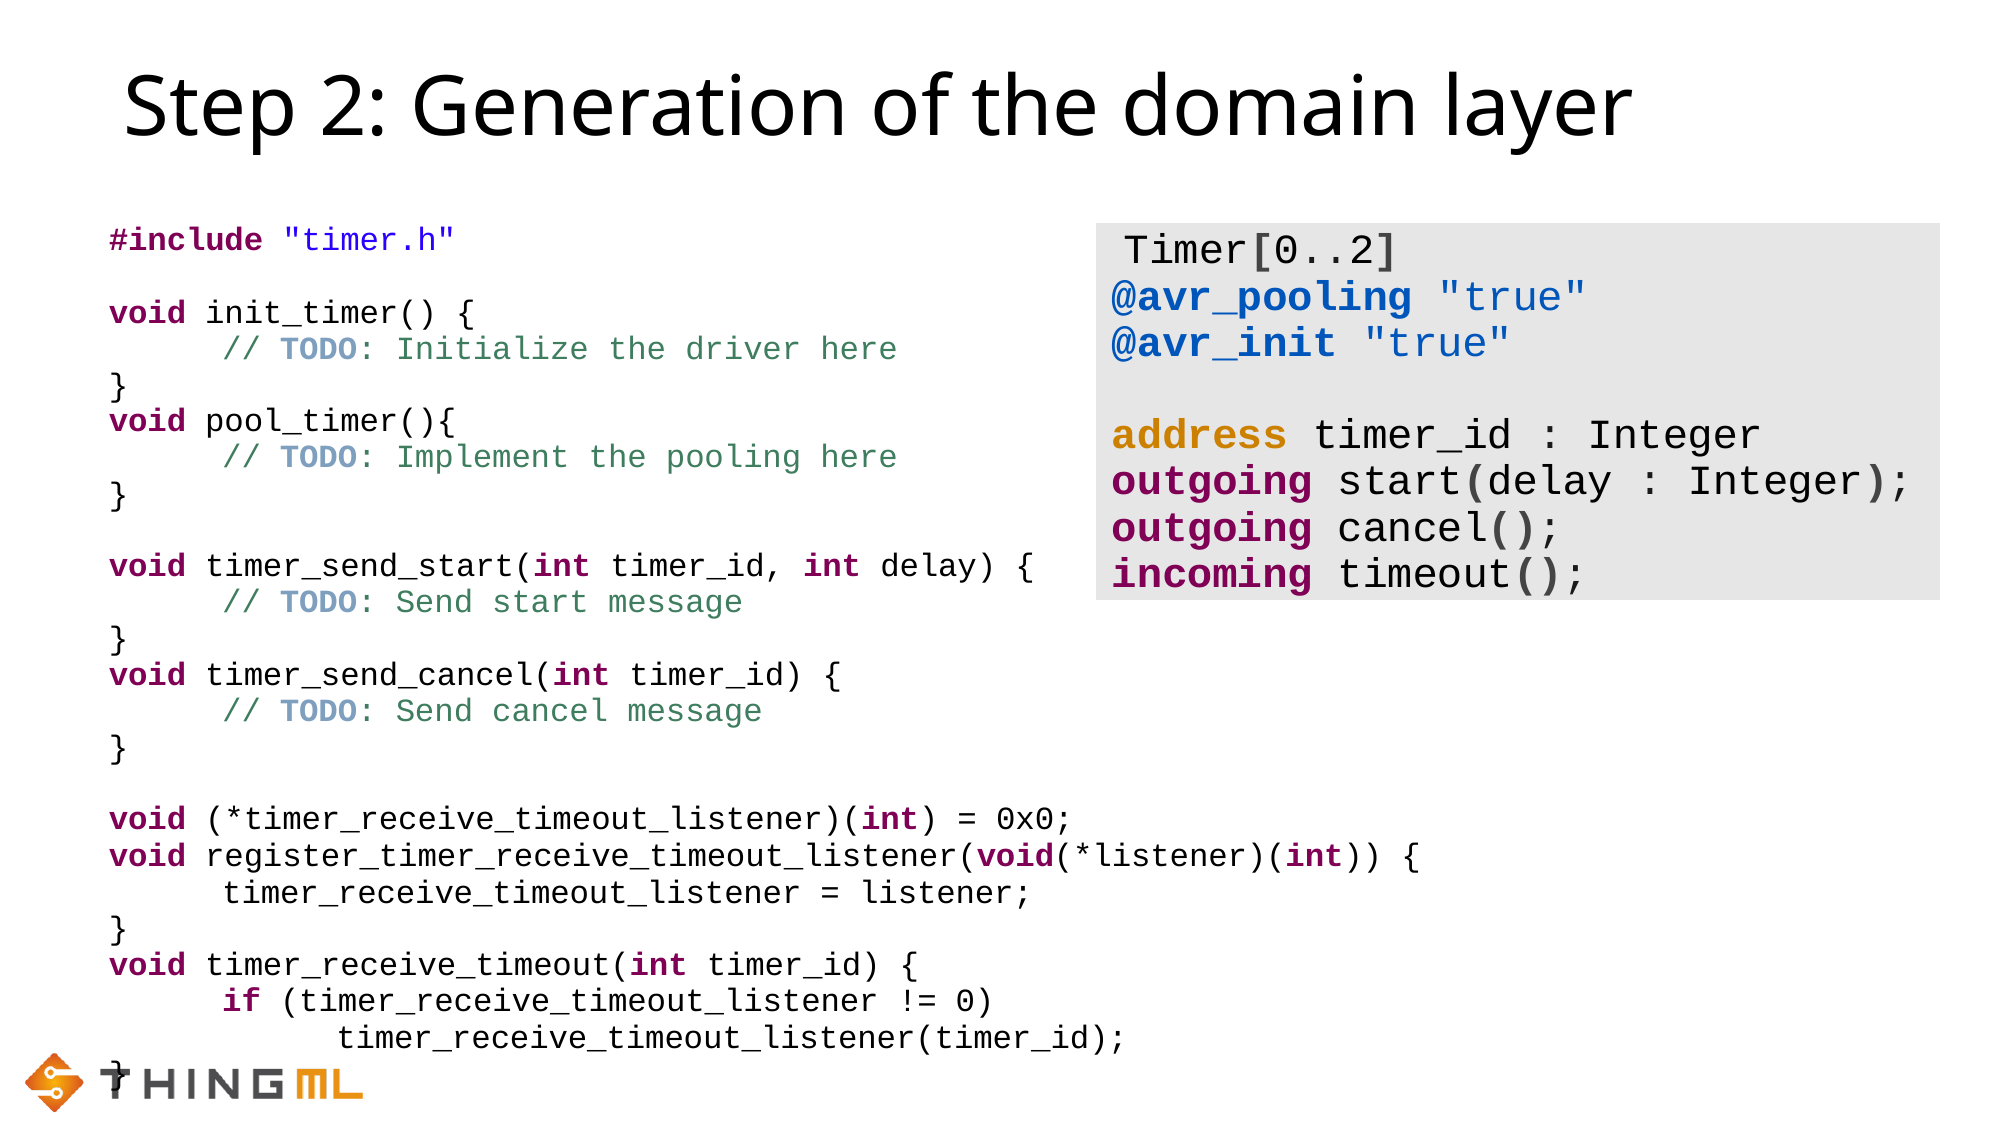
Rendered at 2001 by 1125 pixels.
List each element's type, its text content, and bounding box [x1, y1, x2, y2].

picture [0, 222, 1940, 1121]
title Step 2: Generation of the domain layer [108, 0, 1834, 218]
